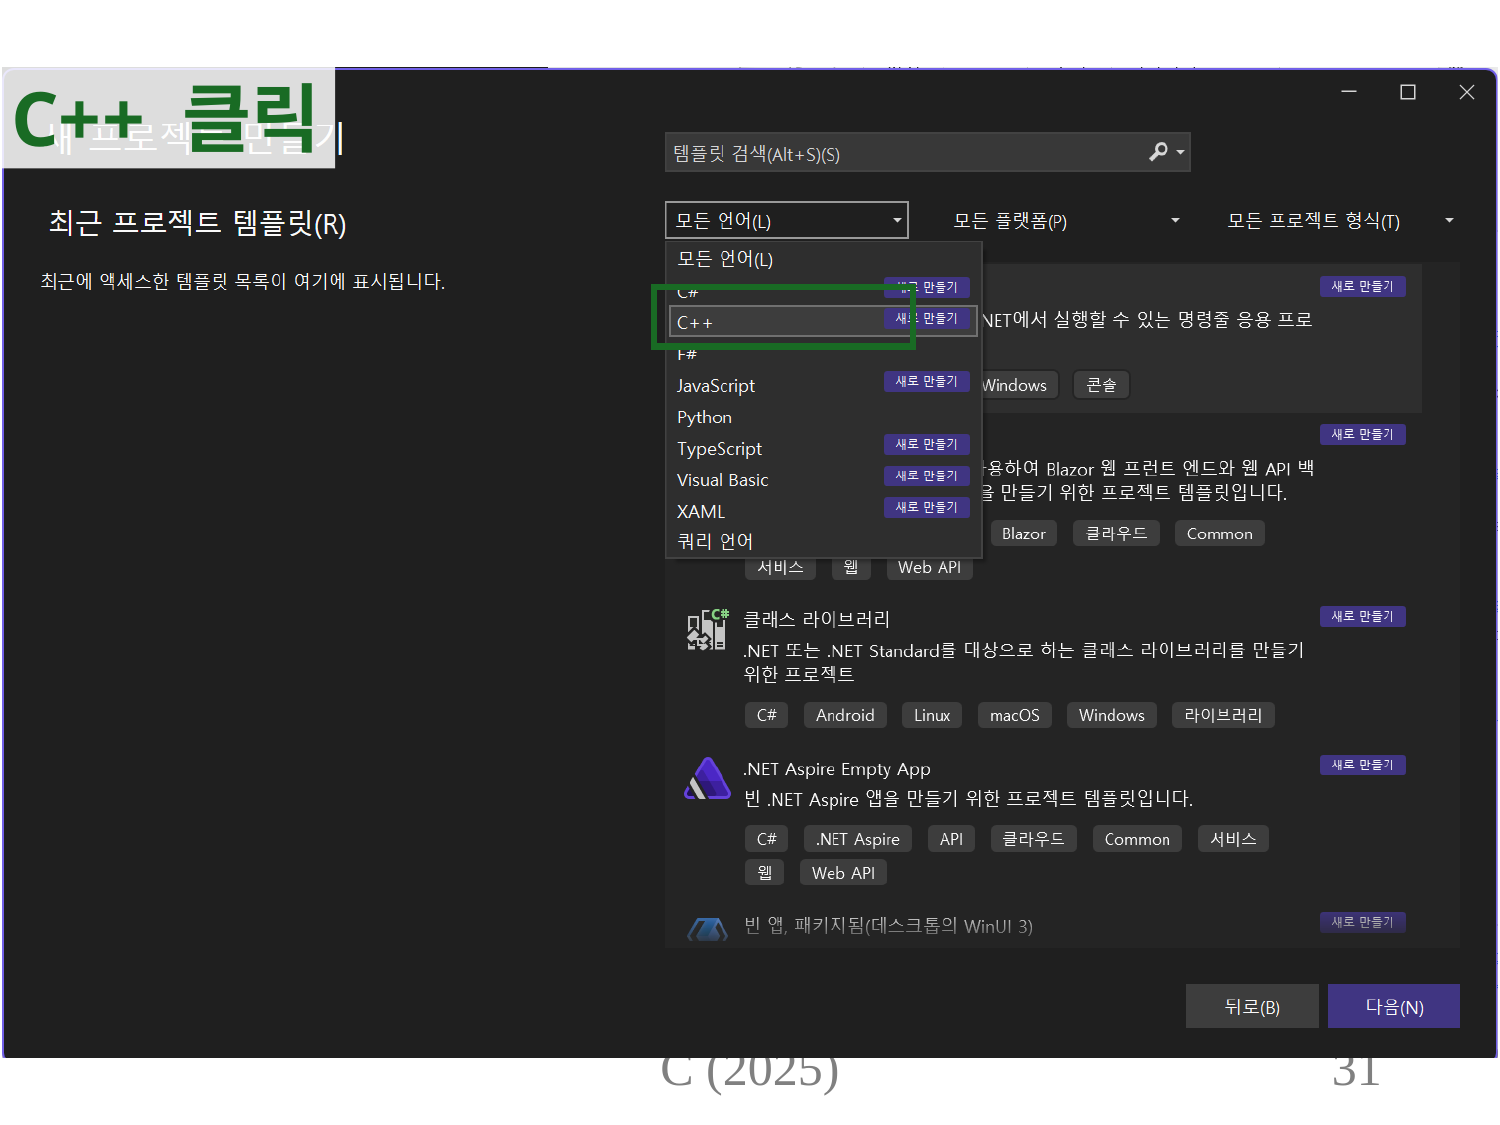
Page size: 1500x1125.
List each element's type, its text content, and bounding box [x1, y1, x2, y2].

slide_number 31 [1059, 1058, 1397, 1103]
footer C (2025) [496, 1058, 1004, 1103]
text_box C++ 클릭 [0, 63, 336, 169]
picture [1, 67, 1498, 1058]
